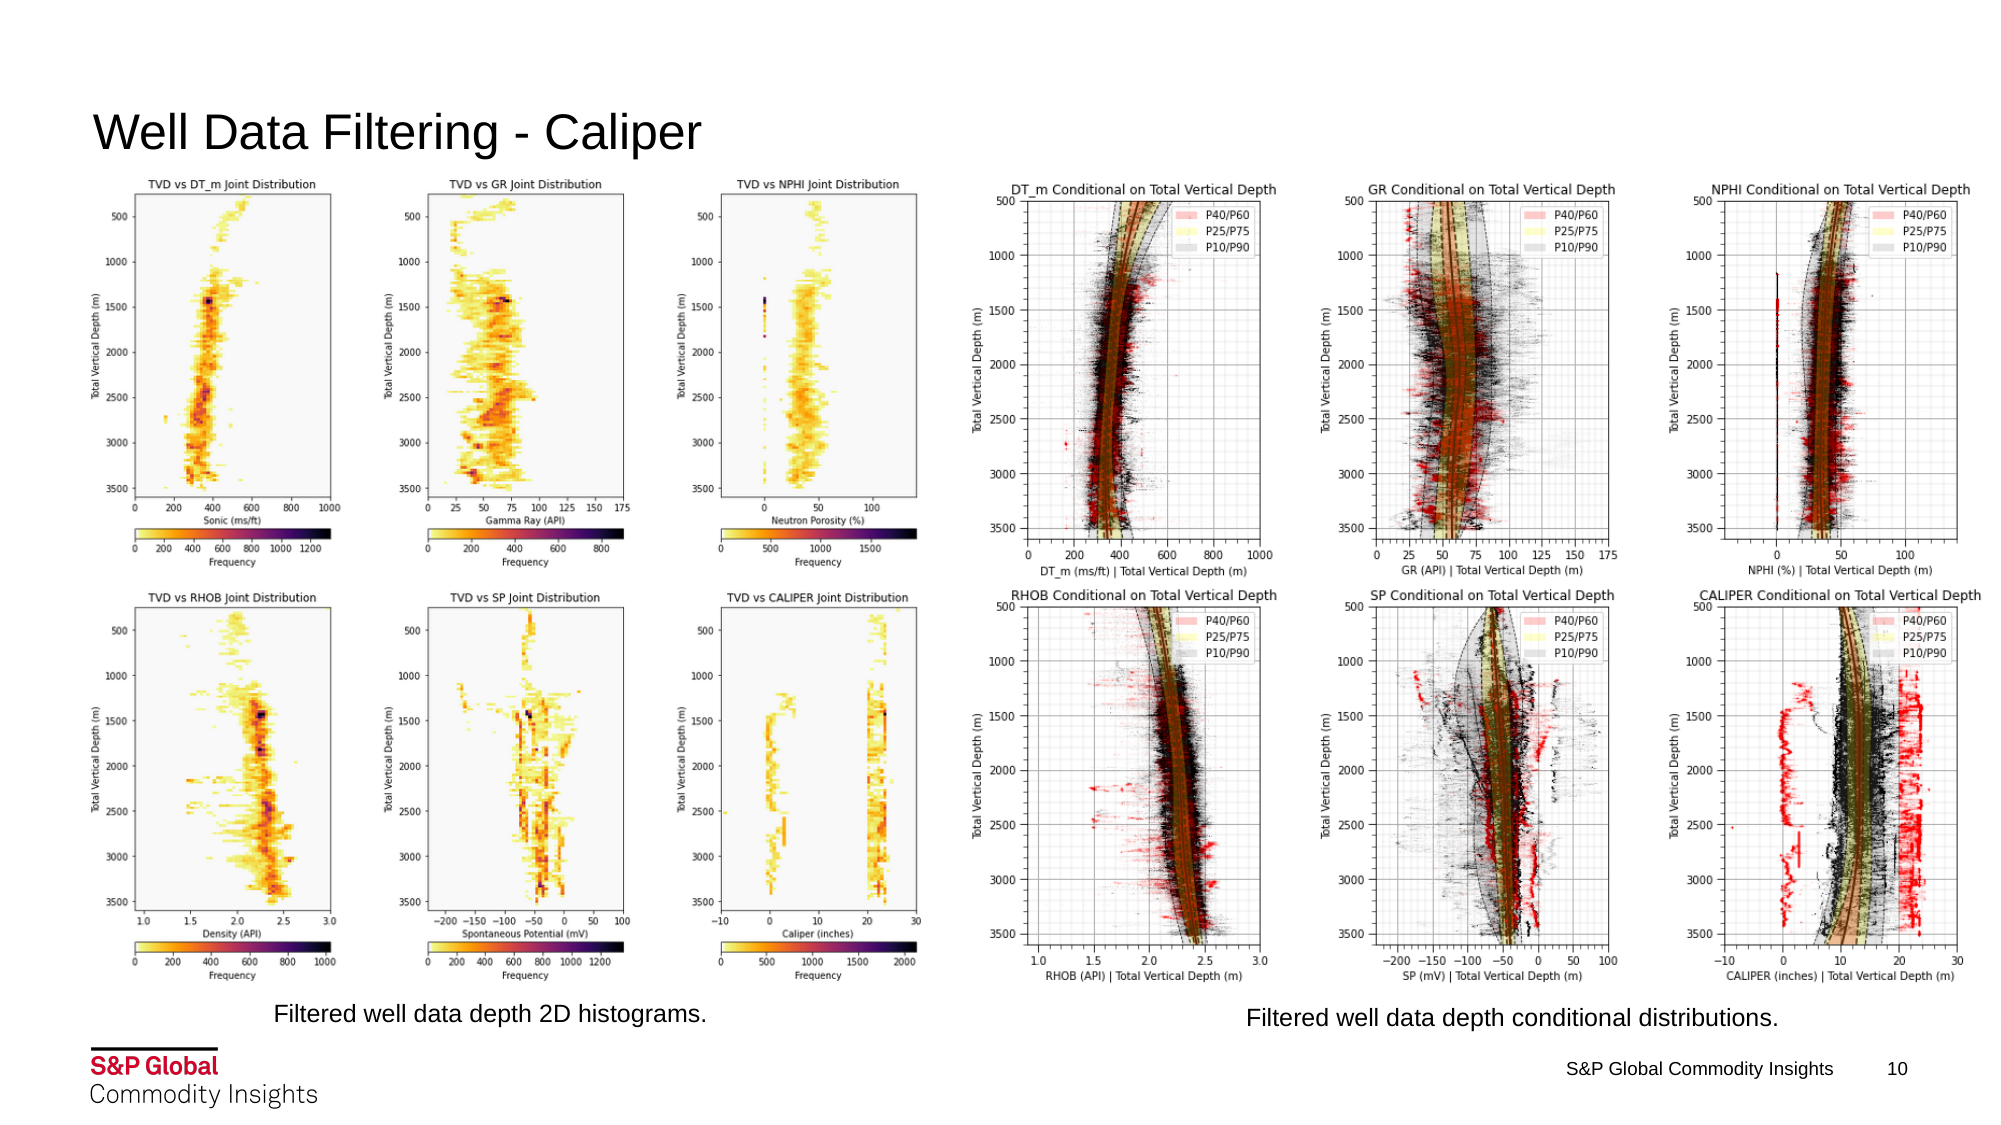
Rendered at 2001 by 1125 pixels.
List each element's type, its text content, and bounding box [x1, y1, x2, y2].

title Well Data Filtering - Caliper [93, 106, 1908, 214]
slide_number 10 [1838, 1050, 1909, 1086]
text_box Filtered well data depth conditional distributions. [1231, 994, 1796, 1040]
picture [81, 172, 941, 991]
footer S&P Global Commodity Insights [1012, 1050, 1834, 1086]
picture [73, 1029, 335, 1121]
picture [967, 175, 1991, 994]
text_box Filtered well data depth 2D histograms. [258, 991, 724, 1035]
